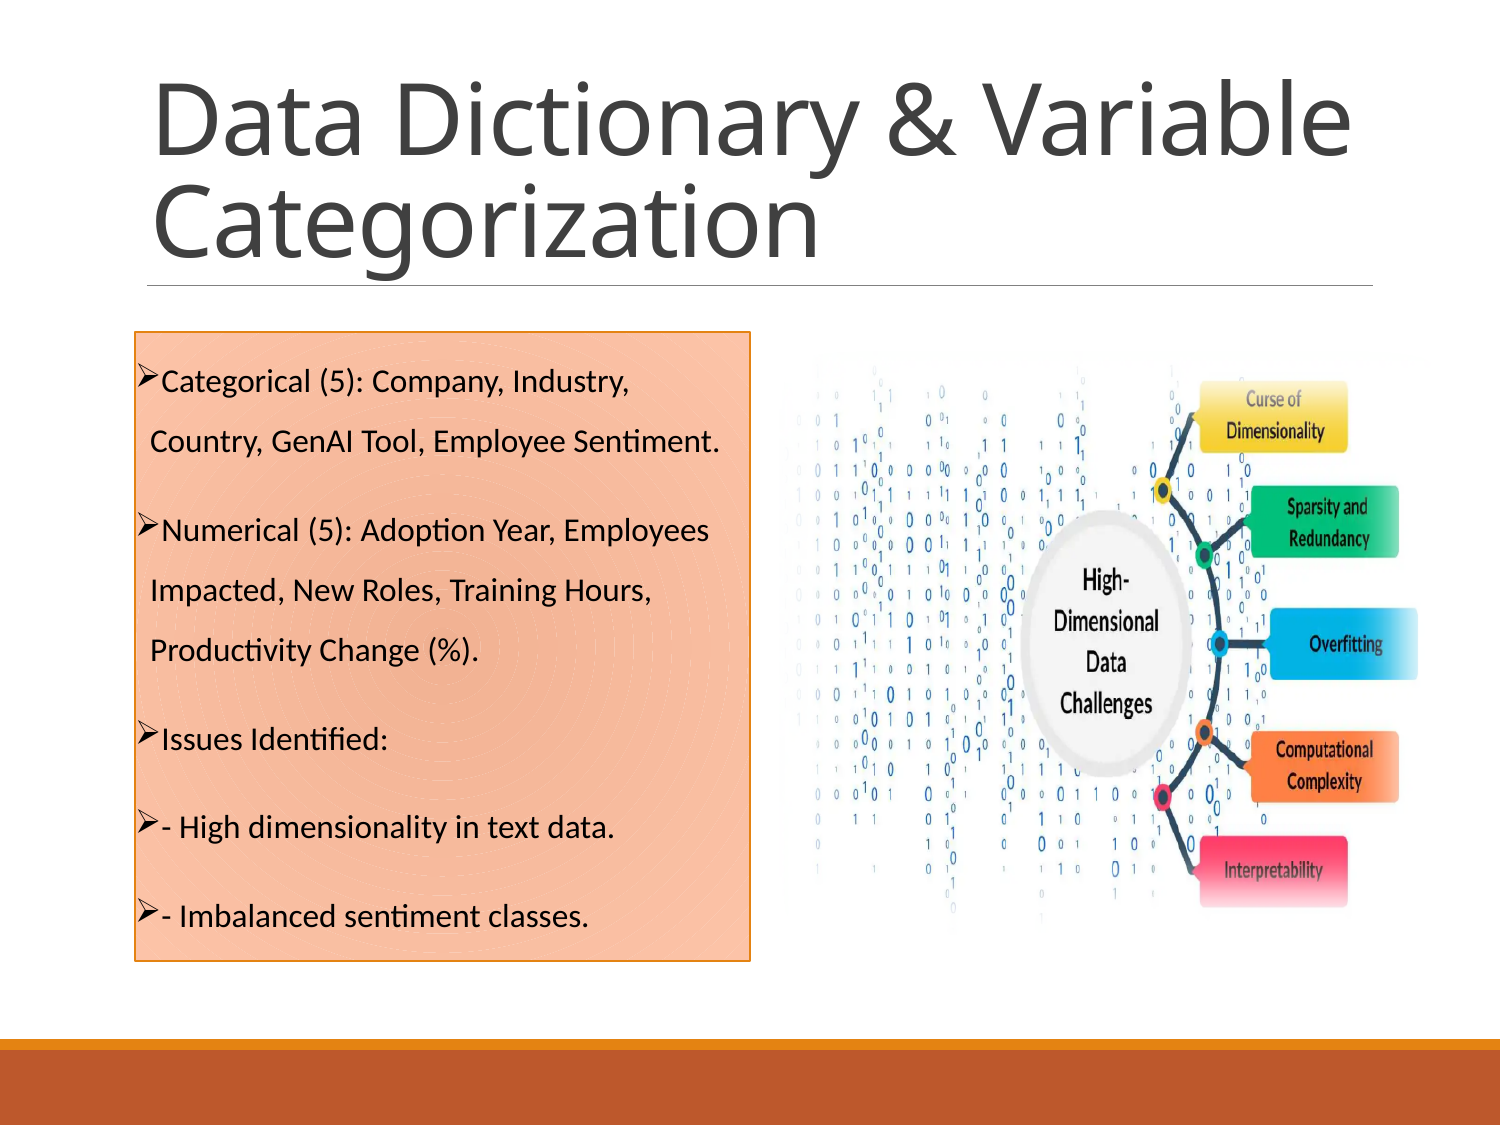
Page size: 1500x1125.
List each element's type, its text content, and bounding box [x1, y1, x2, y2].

title Data Dictionary & Variable Categorization [135, 47, 1373, 285]
picture [776, 347, 1449, 939]
list Categorical (5): Company, Industry, Country, GenAI Tool, Employee Sentiment. Numerical (5): Adoption Year, Employees Impacted, New Roles, Training Hours, Productivity Change (%). Issues Identified: - High dimensionality in text data. - Imbalanced sentiment classes. [134, 331, 751, 962]
